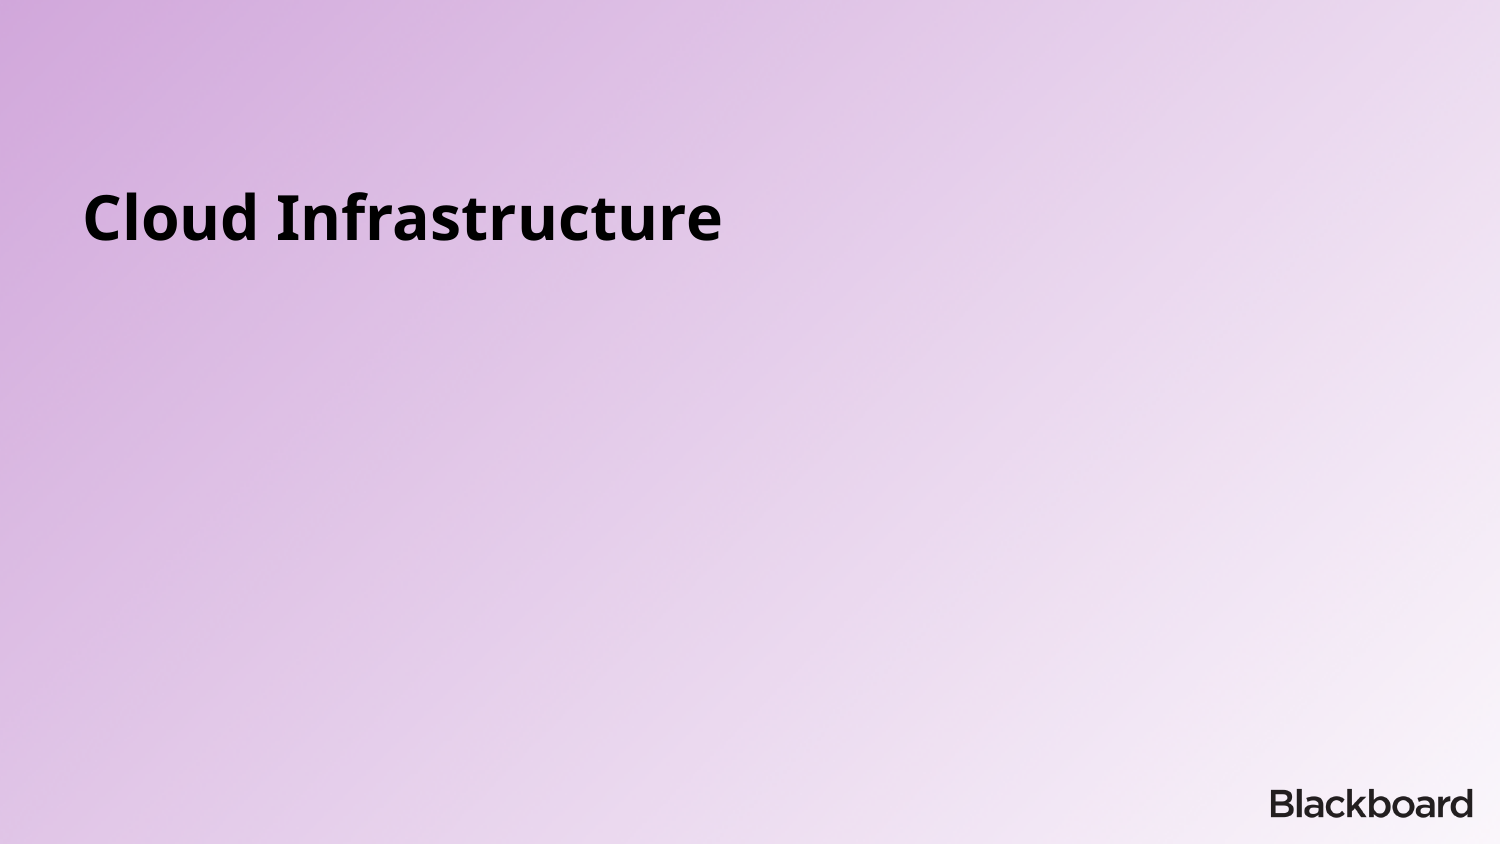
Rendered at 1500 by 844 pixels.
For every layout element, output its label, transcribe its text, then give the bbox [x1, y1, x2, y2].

picture [0, 0, 1500, 844]
title Cloud Infrastructure [67, 127, 1418, 269]
